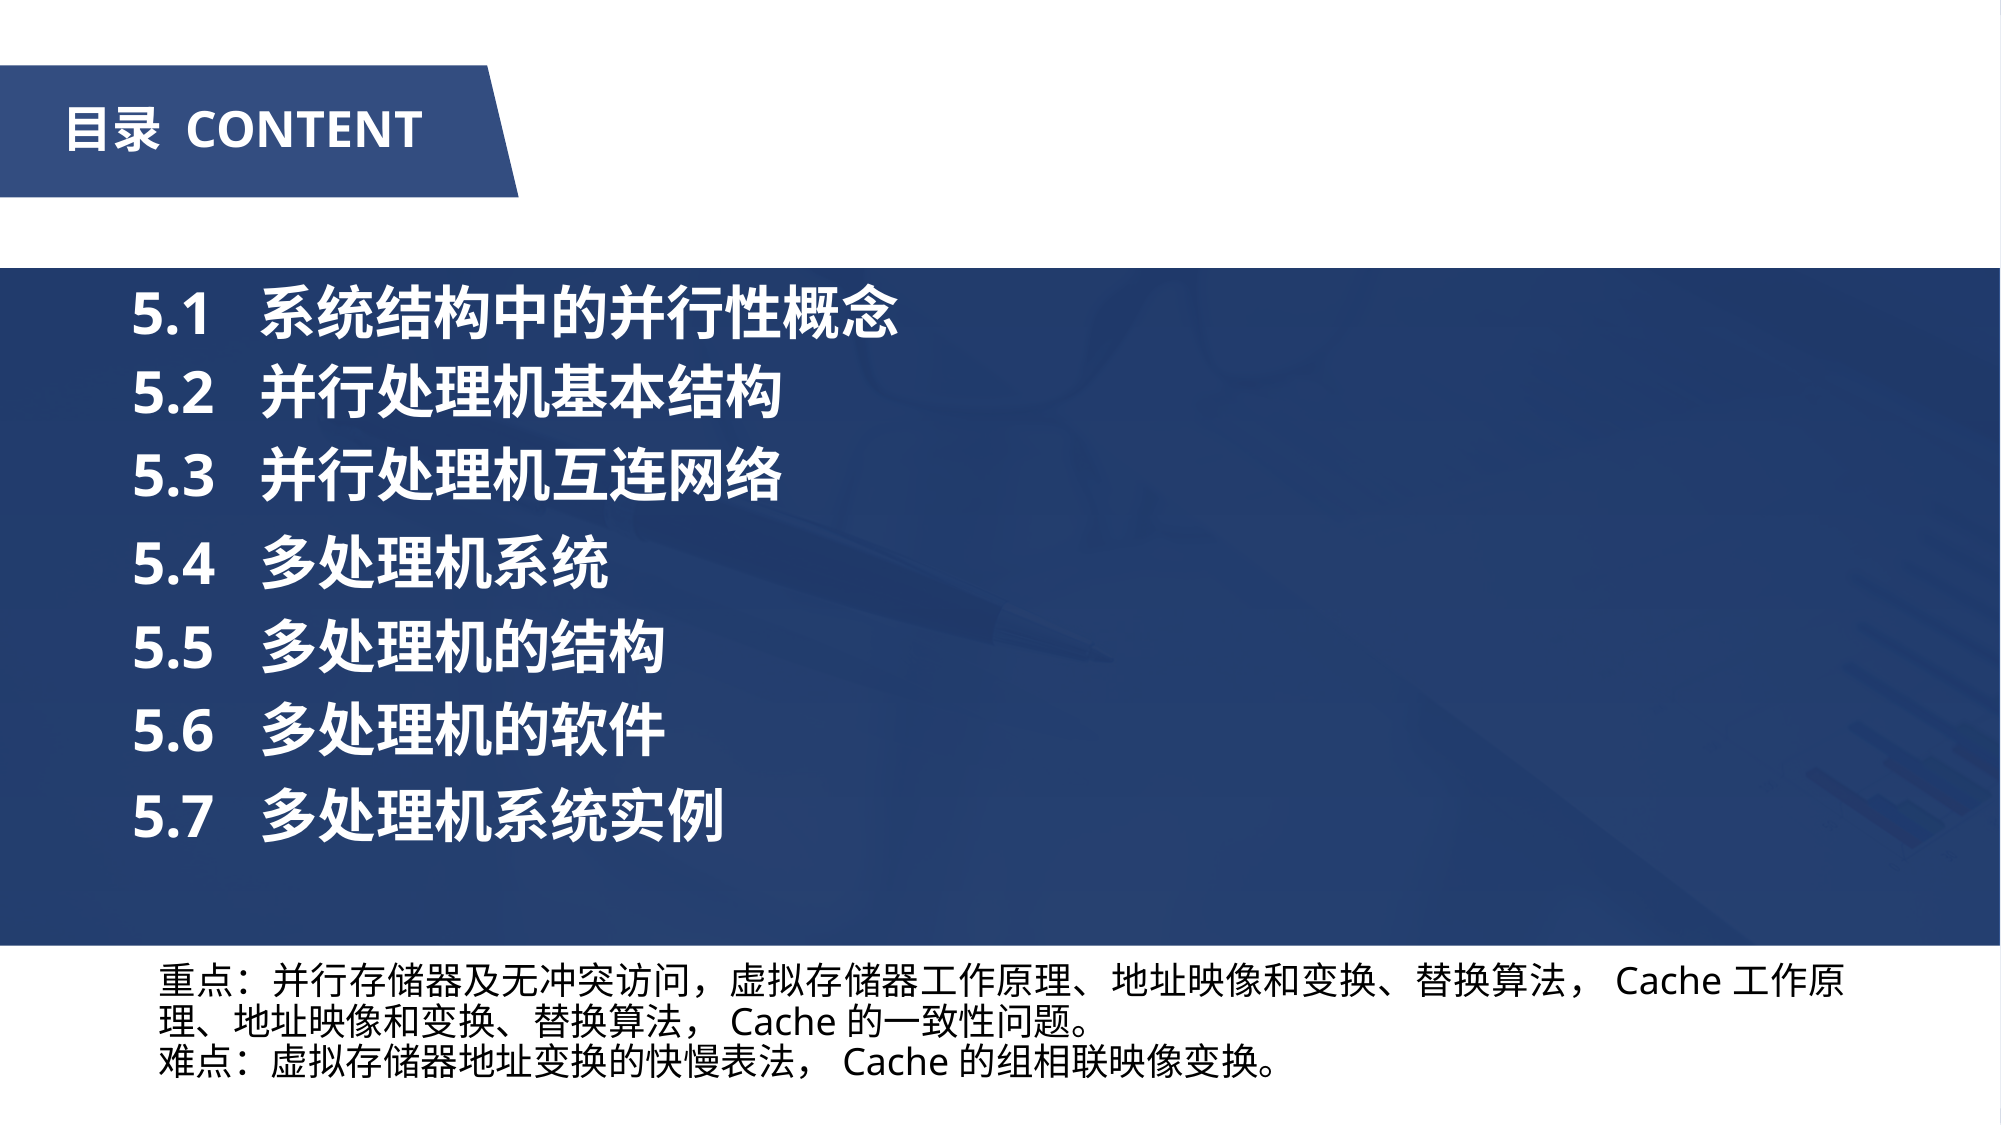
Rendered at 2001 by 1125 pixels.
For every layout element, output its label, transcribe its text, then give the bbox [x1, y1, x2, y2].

text_box 重点：并行存储器及无冲突访问，虚拟存储器工作原理、地址映像和变换、替换算法，Cache工作原理、地址映像和变换、替换算法，Cache的一致性问题。 难点：虚拟存储器地址变换的快慢表法，Cache的组相联映像变换。 [143, 954, 1861, 1091]
title 目录 CONTENT [0, 72, 488, 190]
text_box 5.5 多处理机的结构 [117, 603, 859, 685]
text_box 5.7 多处理机系统实例 [117, 771, 1861, 857]
text_box 5.2 并行处理机基本结构 [117, 354, 808, 430]
text_box 5.3 并行处理机互连网络 [117, 430, 893, 516]
text_box 5.6 多处理机的软件 [117, 685, 1861, 771]
text_box 5.4 多处理机系统 [117, 519, 893, 674]
text_box 5.1 系统结构中的并行性概念 [116, 268, 947, 354]
